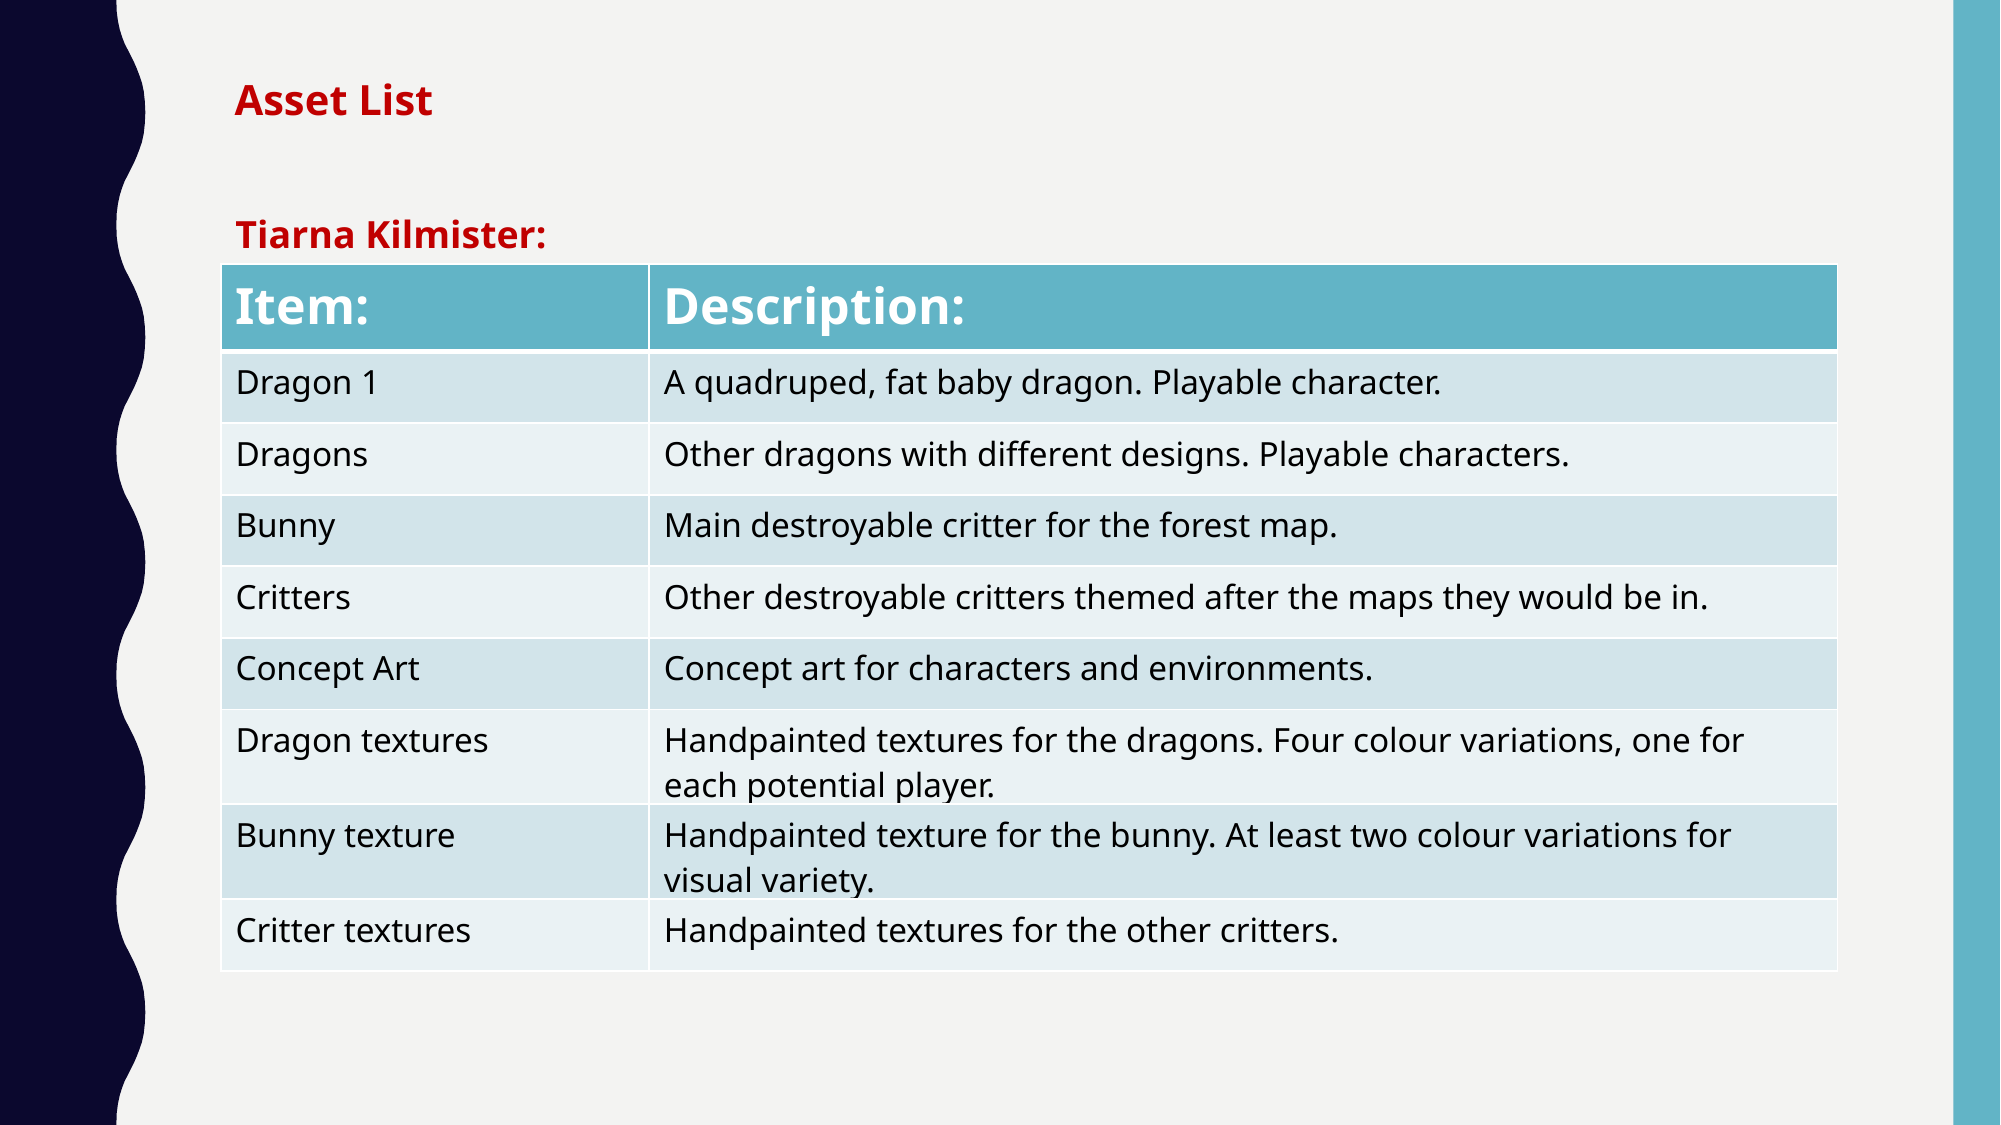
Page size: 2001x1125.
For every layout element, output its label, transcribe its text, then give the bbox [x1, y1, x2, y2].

table_cell Dragon textures [222, 710, 648, 803]
table_cell A quadruped, fat baby dragon. Playable character. [650, 354, 1837, 422]
table_cell Other dragons with different designs. Playable characters. [650, 424, 1837, 494]
table_cell Handpainted textures for the other critters. [650, 900, 1837, 970]
table_cell Concept Art [222, 639, 648, 709]
table_cell Critters [222, 567, 648, 637]
table_cell Handpainted textures for the dragons. Four colour variations, one for each potential player. [650, 710, 1837, 803]
table_cell Bunny texture [222, 805, 648, 898]
table_cell Dragon 1 [222, 354, 648, 422]
table_cell Critter textures [222, 900, 648, 970]
text_box Tiarna Kilmister: [220, 203, 1379, 263]
table_cell Concept art for characters and environments. [650, 639, 1837, 709]
table_cell Handpainted texture for the bunny. At least two colour variations for visual variety. [650, 805, 1837, 898]
table_cell Other destroyable critters themed after the maps they would be in. [650, 567, 1837, 637]
table_cell Main destroyable critter for the forest map. [650, 496, 1837, 565]
table_header Item: [222, 265, 648, 349]
table_cell Dragons [222, 424, 648, 494]
table_header Description: [650, 265, 1837, 349]
text_box Asset List [219, 66, 449, 132]
table_cell Bunny [222, 496, 648, 565]
